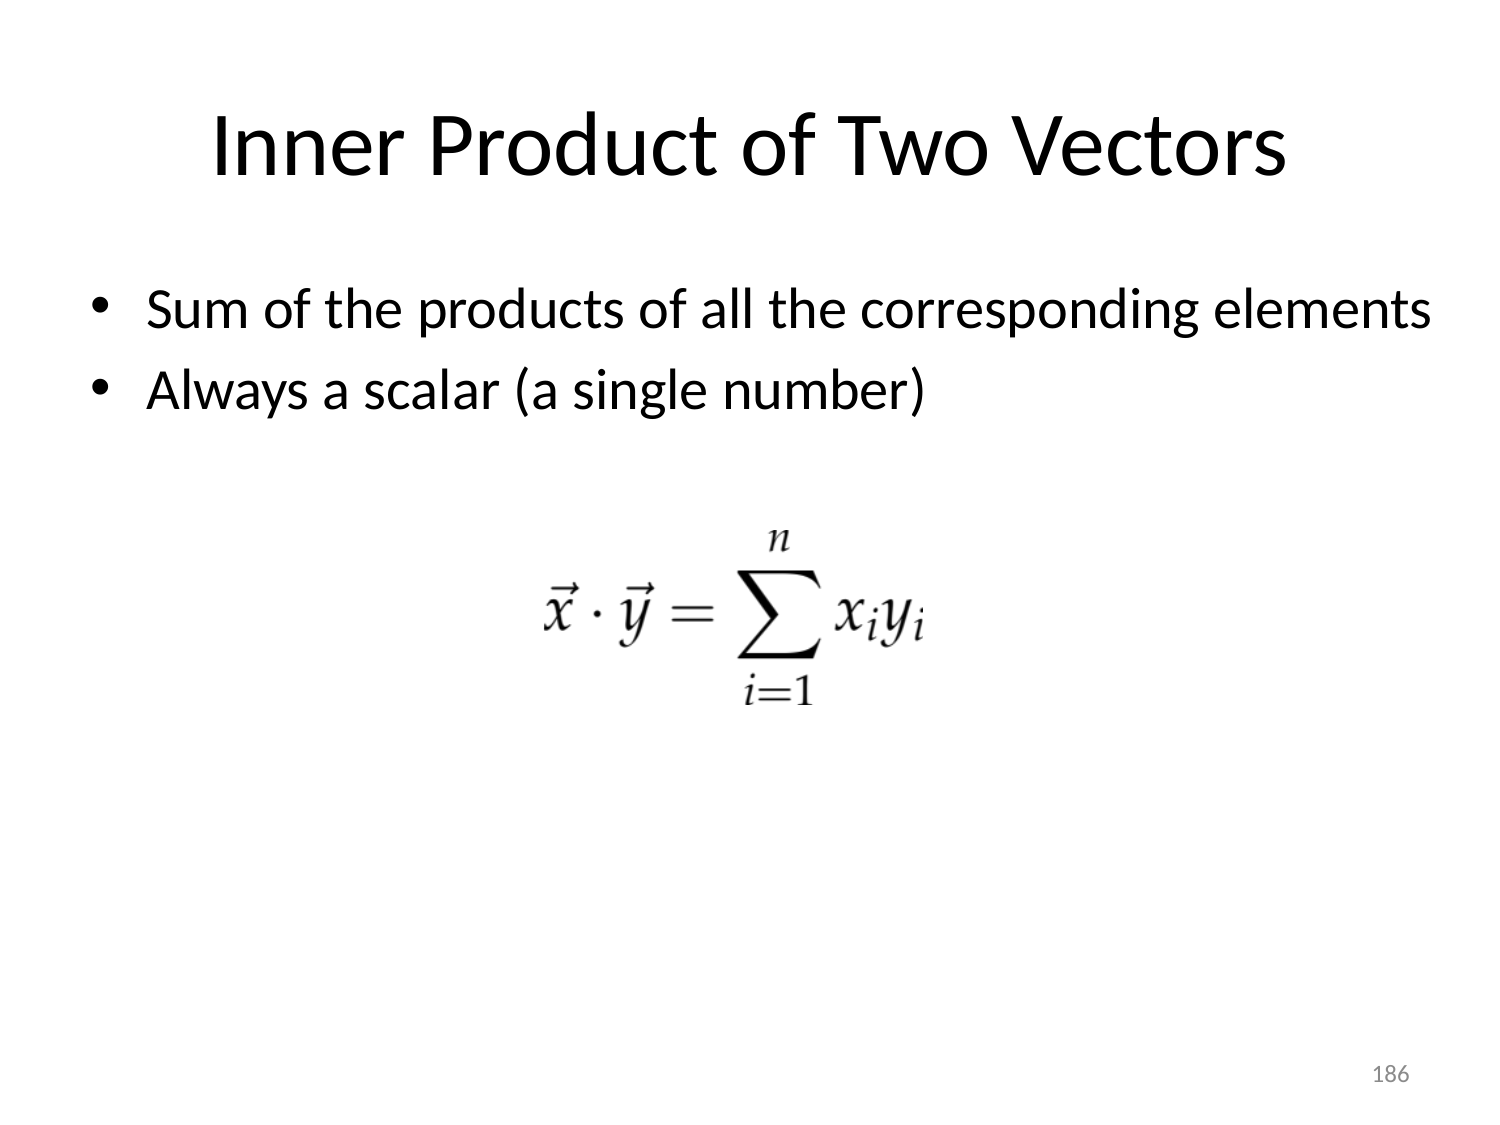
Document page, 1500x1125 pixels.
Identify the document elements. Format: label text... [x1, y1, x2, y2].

title Inner Product of Two Vectors [75, 45, 1425, 233]
list Sum of the products of all the corresponding elements Always a scalar (a single number) [75, 262, 1465, 1005]
picture [543, 529, 924, 705]
slide_number 186 [1074, 1042, 1425, 1103]
